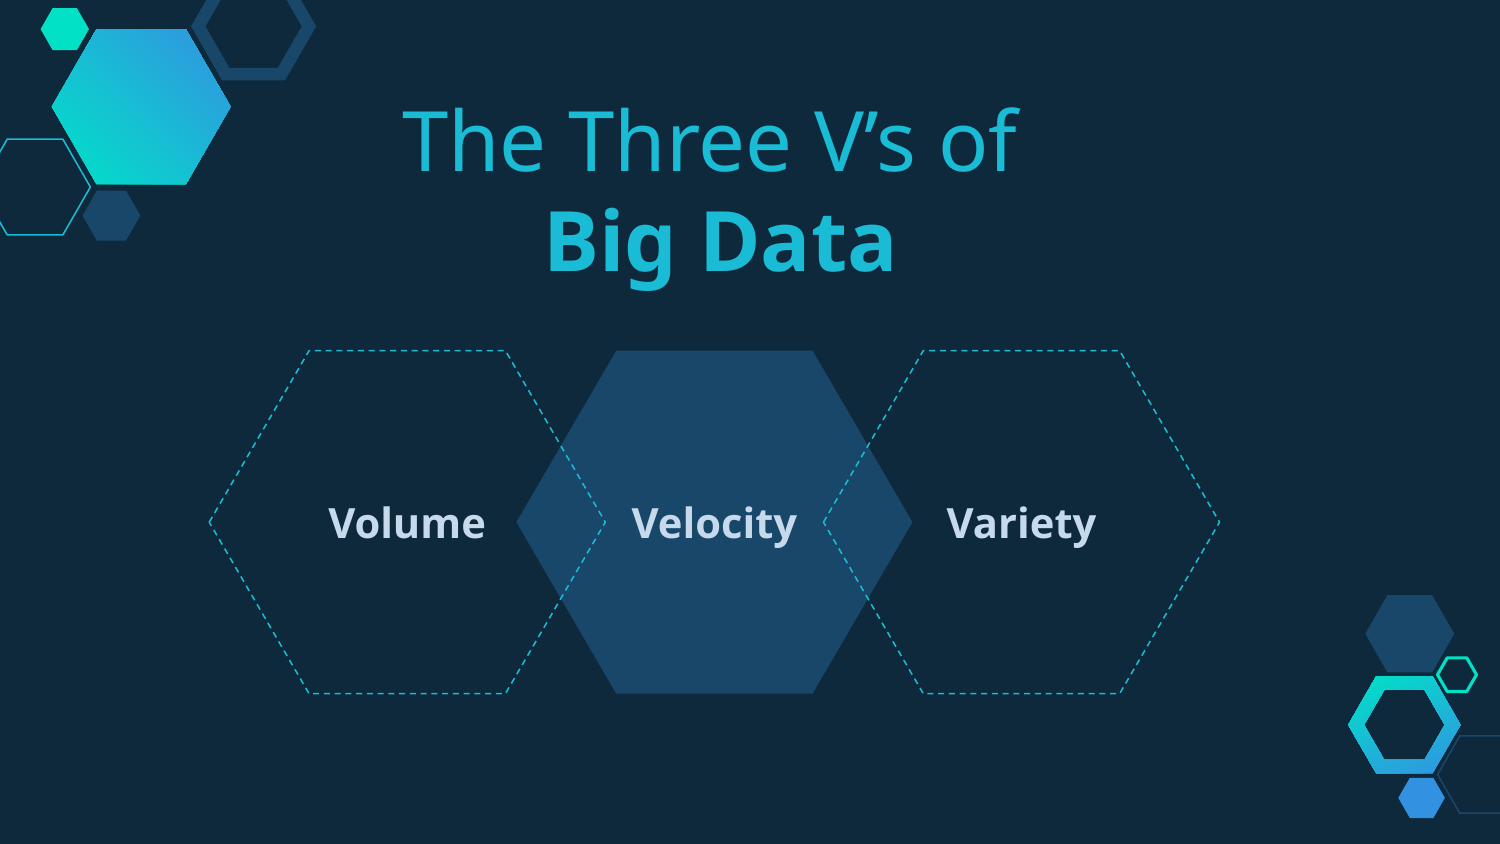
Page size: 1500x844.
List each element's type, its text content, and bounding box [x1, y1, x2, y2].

text_box Variety [823, 350, 1220, 694]
text_box Volume [209, 350, 606, 694]
text_box Velocity [561, 350, 868, 694]
title The Three V’s of Big Data [315, 80, 1127, 303]
